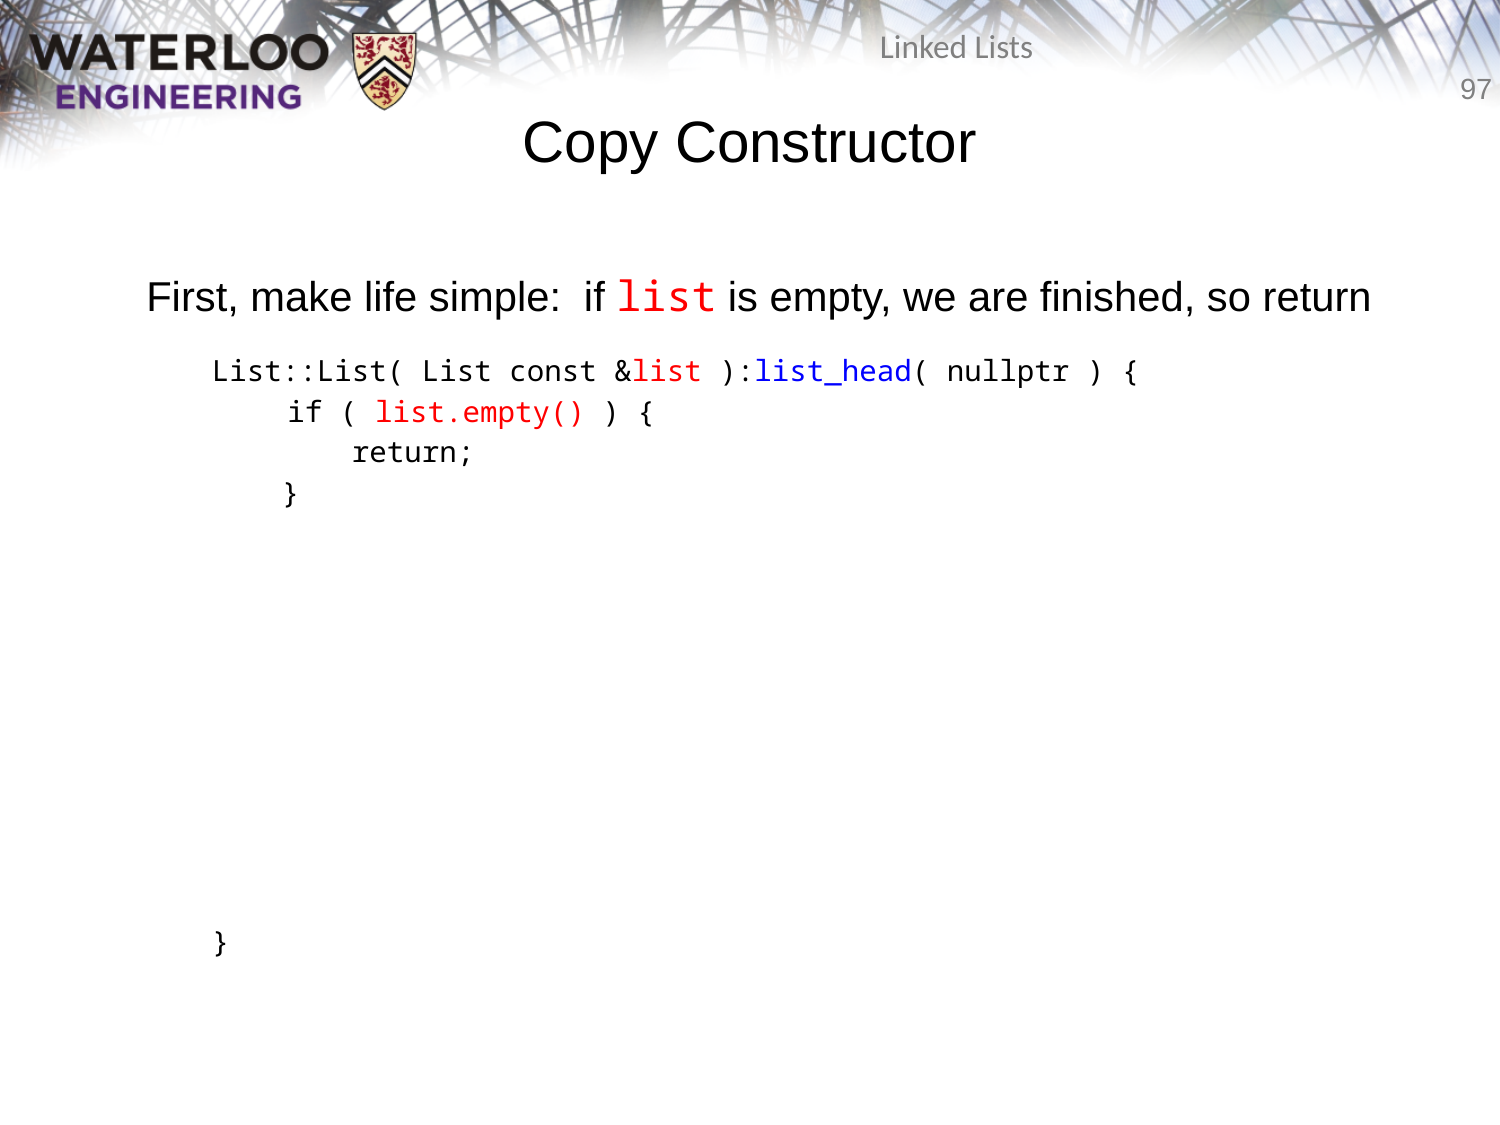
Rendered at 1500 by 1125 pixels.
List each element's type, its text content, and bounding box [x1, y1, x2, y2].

picture [0, 0, 1500, 1125]
title Copy Constructor [74, 44, 1426, 233]
list First, make life simple: if list is empty, we are finished, so return List::List( List const &list ):list_head( nullptr ) { if ( list.empty() ) { return; } } [74, 262, 1459, 1006]
